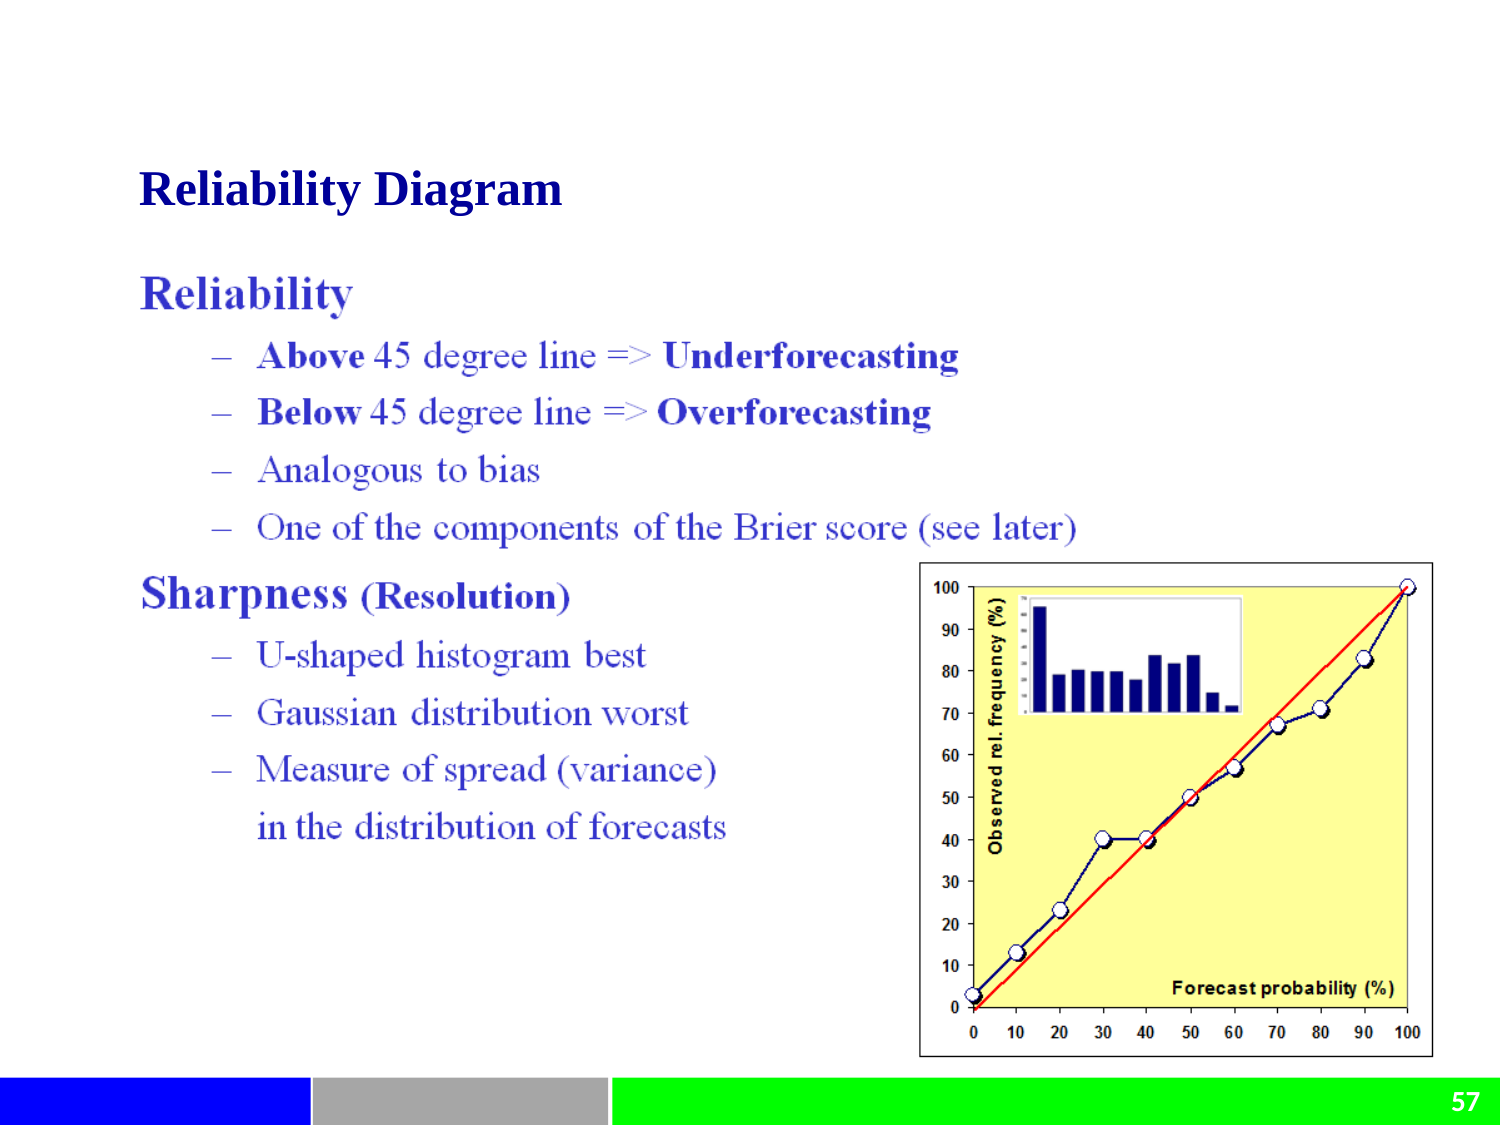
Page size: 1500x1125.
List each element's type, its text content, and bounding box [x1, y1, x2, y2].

text_box Reliability Diagram [123, 150, 786, 220]
picture [127, 263, 1448, 1071]
